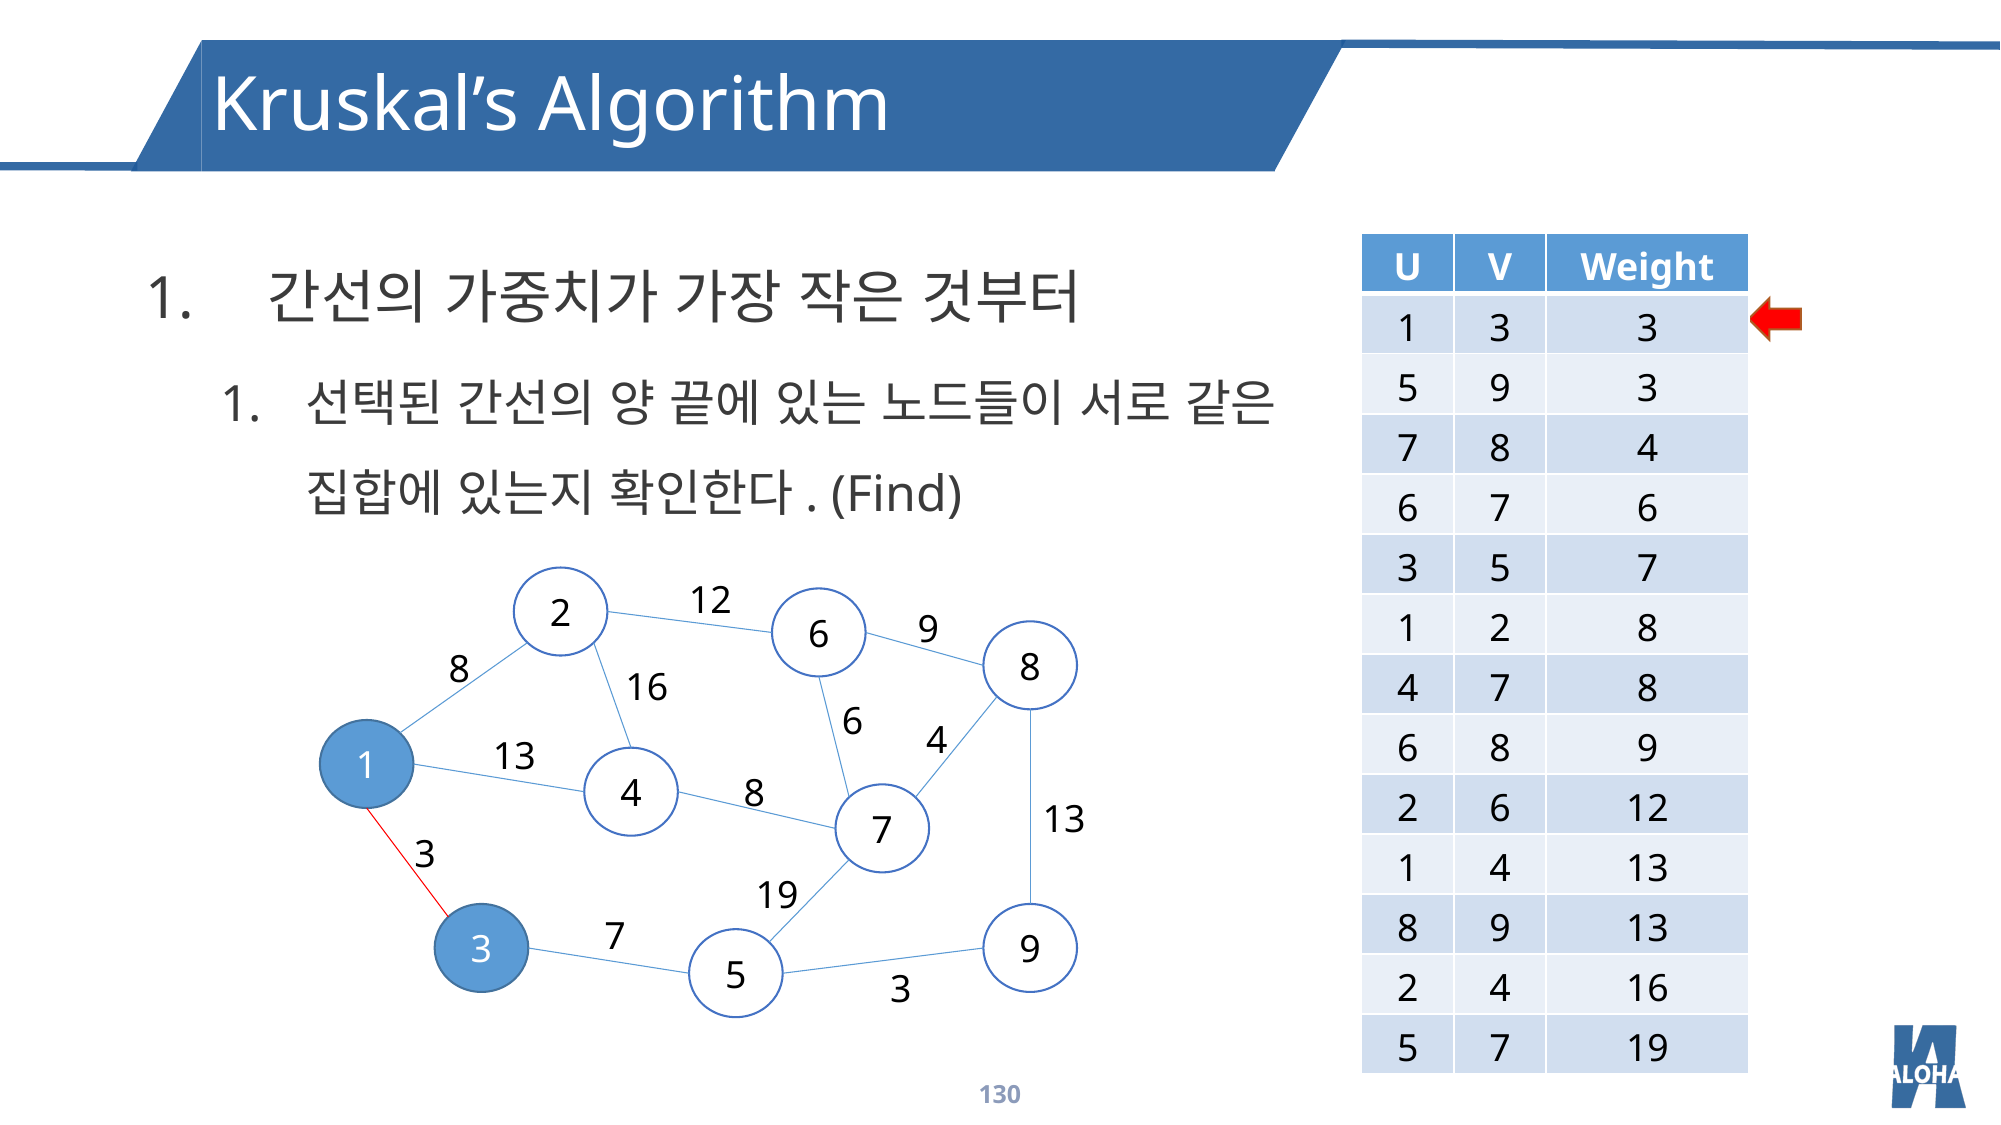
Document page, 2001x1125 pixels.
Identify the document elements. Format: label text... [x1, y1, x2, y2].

table_cell 6 [1362, 715, 1453, 773]
table_cell 3 [1362, 535, 1453, 593]
table_cell 2 [1362, 775, 1453, 833]
table_cell 8 [1455, 415, 1545, 473]
table_cell 12 [1547, 775, 1748, 833]
table_cell 4 [1362, 655, 1453, 713]
table_header Weight [1547, 234, 1748, 291]
table_cell 5 [1362, 354, 1453, 413]
table_cell 3 [1547, 296, 1748, 353]
table_cell 2 [1362, 955, 1453, 1013]
table_cell 7 [1362, 415, 1453, 473]
table_cell 6 [1455, 775, 1545, 833]
table_cell 7 [1455, 475, 1545, 533]
table_cell 13 [1547, 835, 1748, 893]
text_box [1750, 295, 1802, 343]
table_cell 9 [1547, 715, 1748, 773]
table_cell 9 [1455, 354, 1545, 413]
table_cell 8 [1547, 595, 1748, 653]
table_cell 19 [1547, 1015, 1748, 1073]
list Kruskal’s Algorithm [196, 45, 1270, 168]
table_cell 8 [1455, 715, 1545, 773]
table_cell 1 [1362, 296, 1453, 353]
table_cell 3 [1547, 354, 1748, 413]
table_cell 16 [1547, 955, 1748, 1013]
table_cell 7 [1547, 535, 1748, 593]
table_cell 6 [1547, 475, 1748, 533]
table_cell 5 [1362, 1015, 1453, 1073]
table_cell 5 [1455, 535, 1545, 593]
table_cell 3 [1455, 296, 1545, 353]
table_cell 13 [1547, 895, 1748, 953]
table_cell 8 [1362, 895, 1453, 953]
slide_number 130 [774, 1065, 1225, 1125]
table_cell 7 [1455, 655, 1545, 713]
table_cell 2 [1455, 595, 1545, 653]
table_cell 1 [1362, 595, 1453, 653]
table_cell 1 [1362, 835, 1453, 893]
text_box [319, 567, 1099, 1018]
table_cell 6 [1362, 475, 1453, 533]
list 간선의 가중치가 가장 작은 것부터 선택된 간선의 양 끝에 있는 노드들이 서로 같은 집합에 있는지 확인한다. (Find) [130, 218, 1854, 1061]
table_cell 8 [1547, 655, 1748, 713]
table_cell 9 [1455, 895, 1545, 953]
table_cell 4 [1547, 415, 1748, 473]
table_cell 4 [1455, 835, 1545, 893]
table_cell 7 [1455, 1015, 1545, 1073]
table_cell 4 [1455, 955, 1545, 1013]
table_header V [1455, 234, 1545, 291]
table_header U [1362, 234, 1453, 291]
picture [1853, 1006, 2000, 1125]
